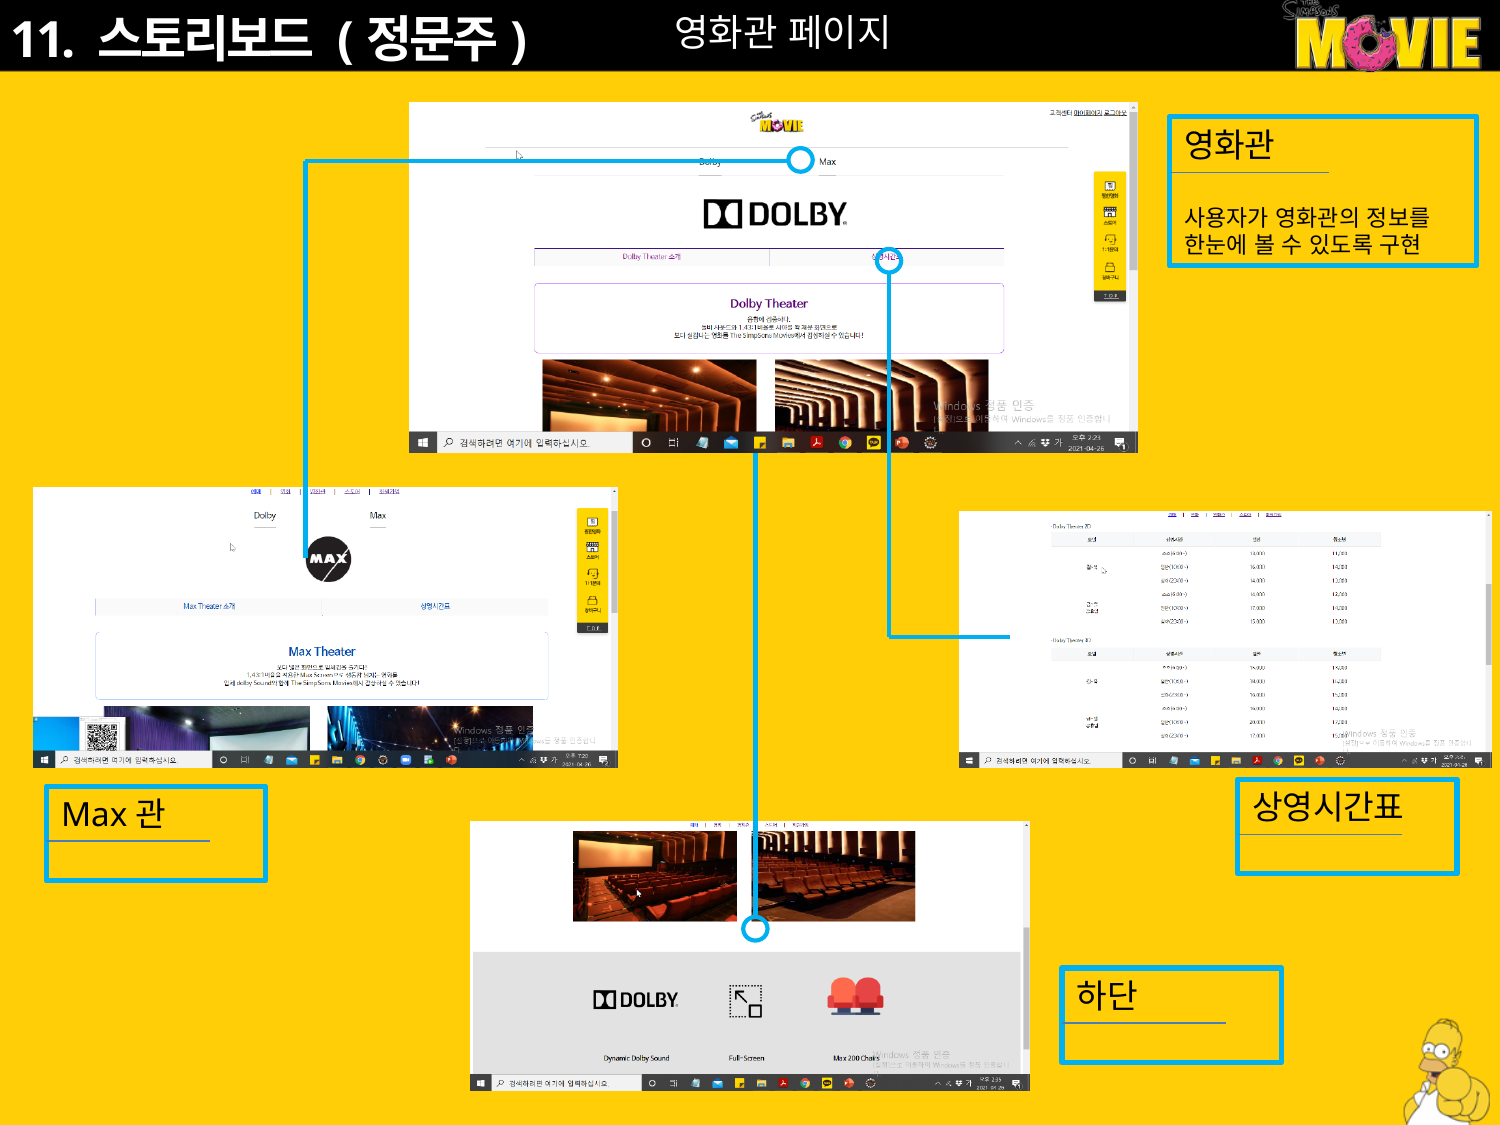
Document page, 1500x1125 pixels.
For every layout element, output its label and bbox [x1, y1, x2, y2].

picture [0, 0, 1500, 1125]
text_box [45, 785, 266, 883]
text_box [1237, 779, 1458, 876]
text_box [1061, 967, 1282, 1065]
text_box [1169, 116, 1477, 282]
